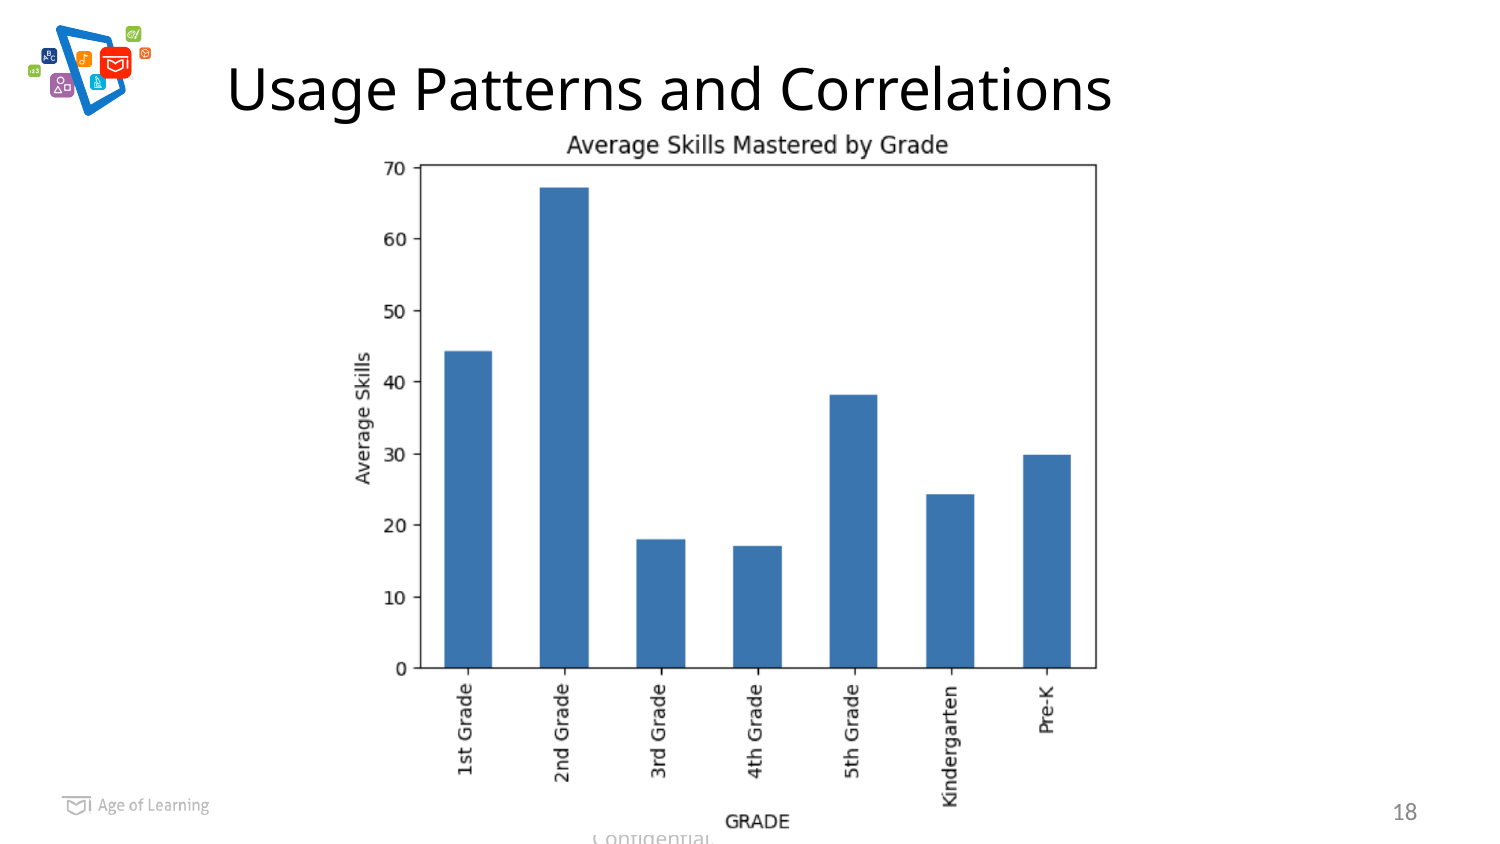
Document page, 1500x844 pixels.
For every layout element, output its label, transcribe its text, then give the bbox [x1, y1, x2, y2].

picture [58, 792, 212, 819]
slide_number ‹#› [1104, 558, 1425, 844]
text_box Usage Patterns and Correlations [211, 44, 1321, 130]
picture [27, 25, 151, 116]
picture [352, 129, 1103, 836]
